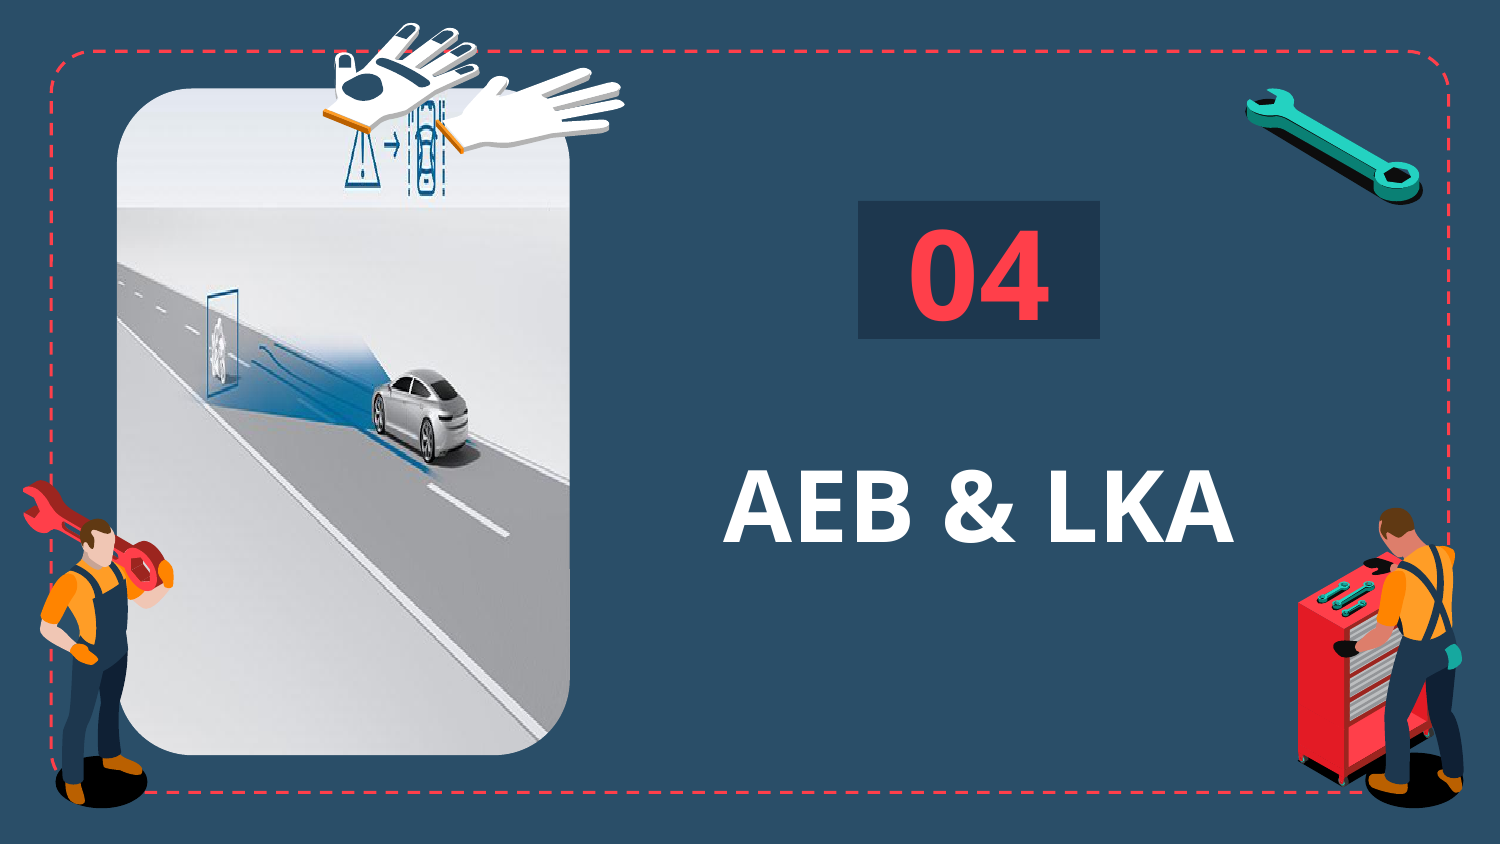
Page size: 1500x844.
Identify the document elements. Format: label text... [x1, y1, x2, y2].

title AEB & LKA [663, 397, 1294, 607]
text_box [22, 479, 174, 809]
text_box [1243, 88, 1426, 206]
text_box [322, 22, 625, 155]
title 04 [858, 200, 1100, 339]
picture [116, 88, 570, 756]
